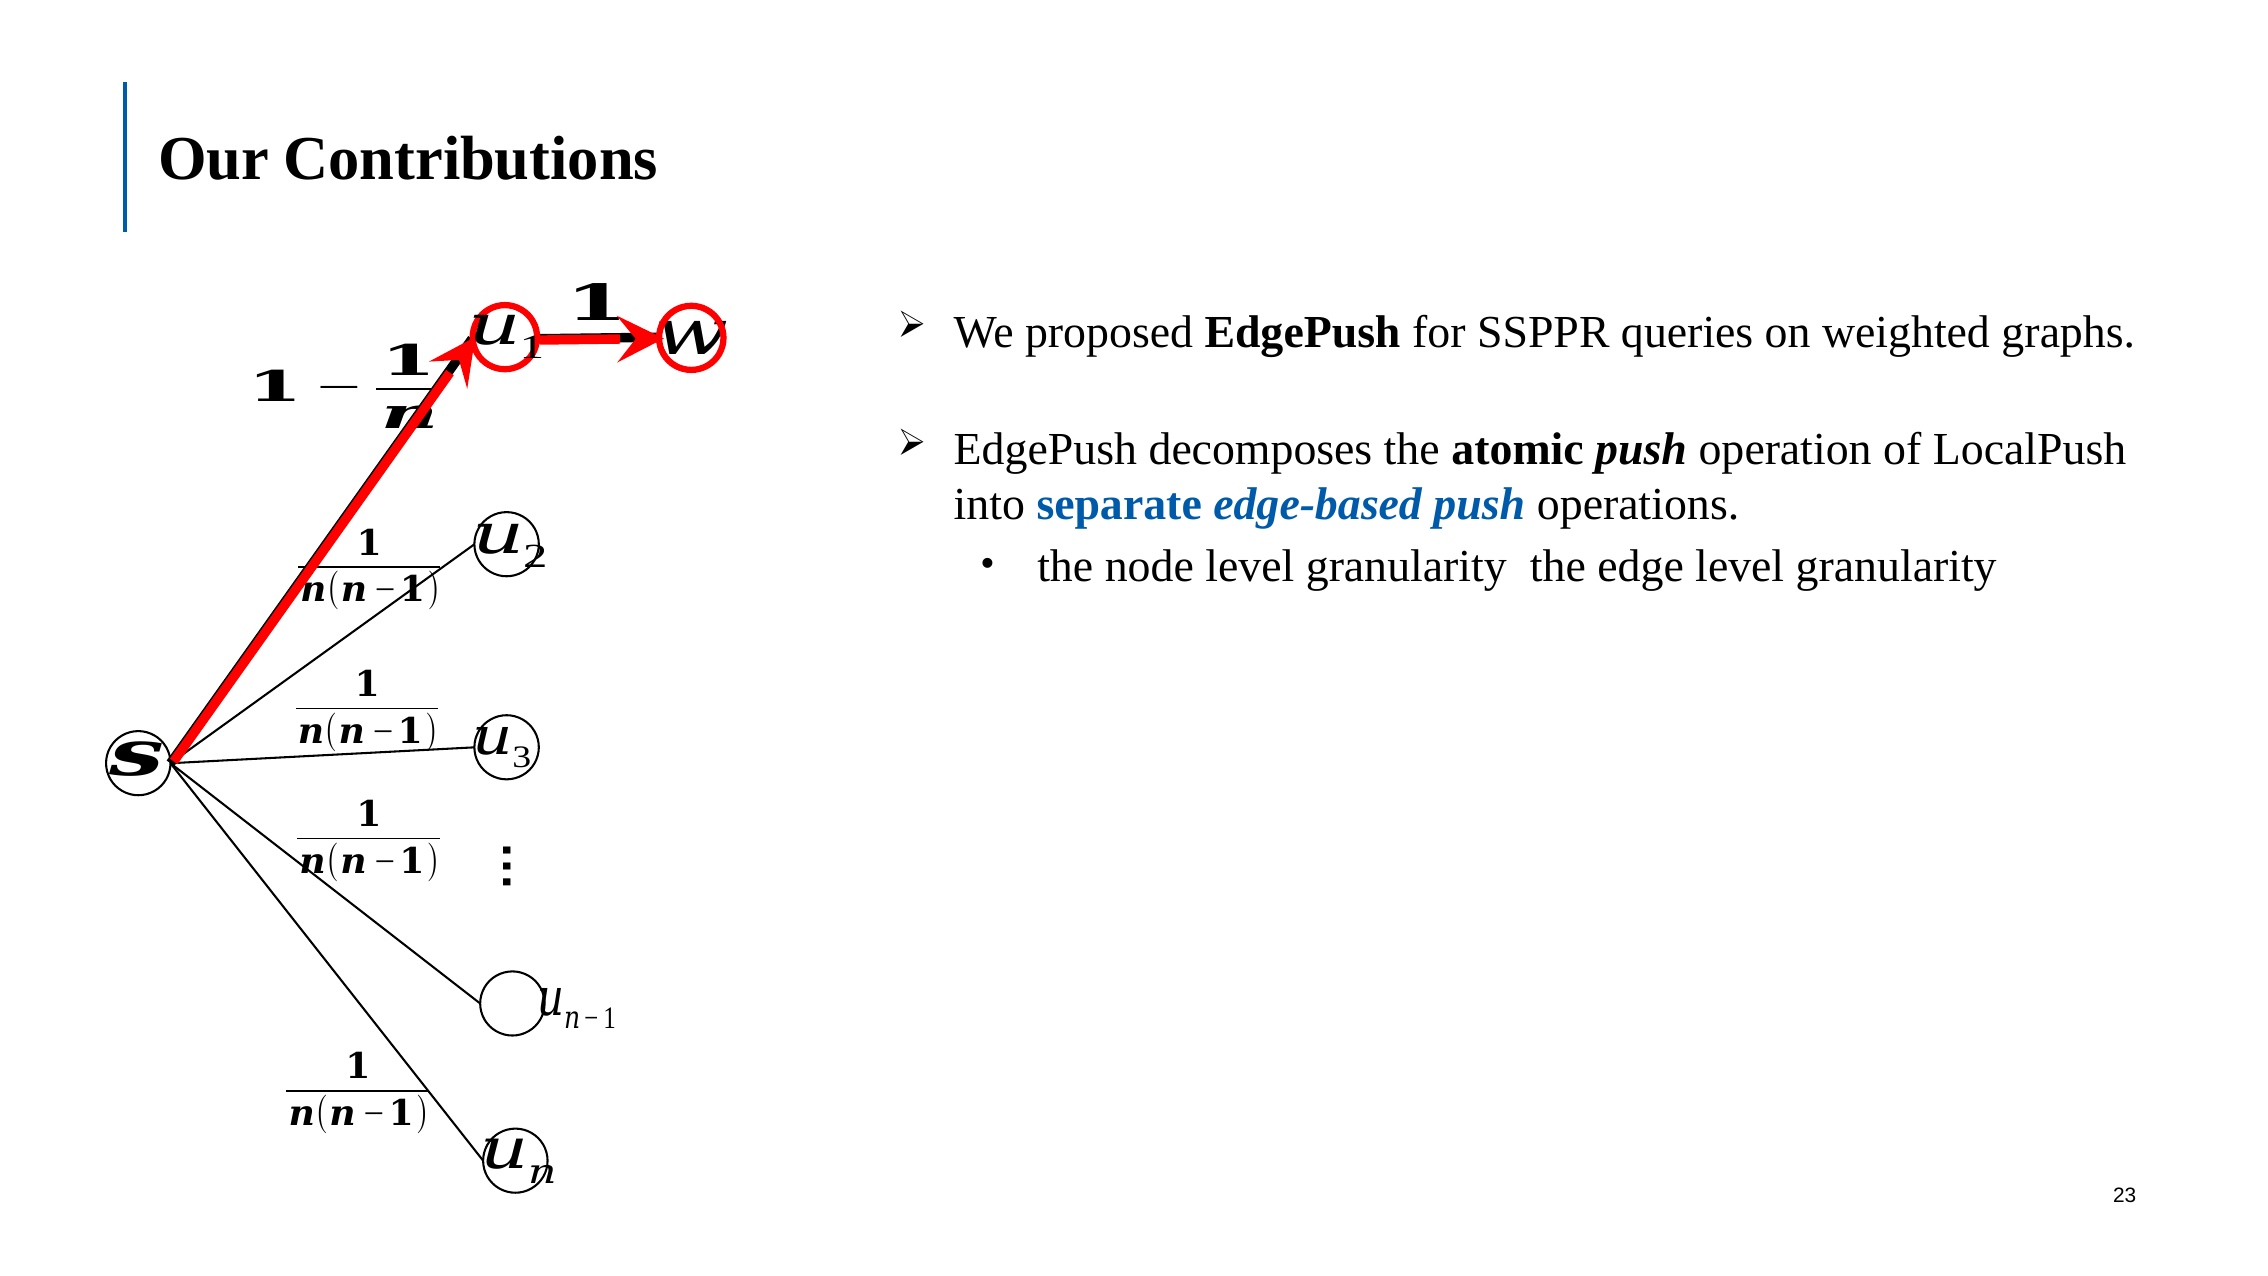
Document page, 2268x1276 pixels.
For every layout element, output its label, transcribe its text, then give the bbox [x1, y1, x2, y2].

text_box [487, 969, 545, 1038]
text_box [103, 729, 164, 798]
text_box [481, 1126, 550, 1195]
text_box [481, 510, 541, 579]
text_box [470, 318, 480, 336]
text_box [481, 713, 541, 782]
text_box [170, 762, 481, 1004]
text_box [173, 336, 476, 762]
text_box [478, 302, 540, 372]
text_box [657, 303, 726, 373]
text_box … [487, 826, 561, 929]
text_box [170, 1007, 484, 1161]
title Our Contributions [141, 108, 1618, 206]
